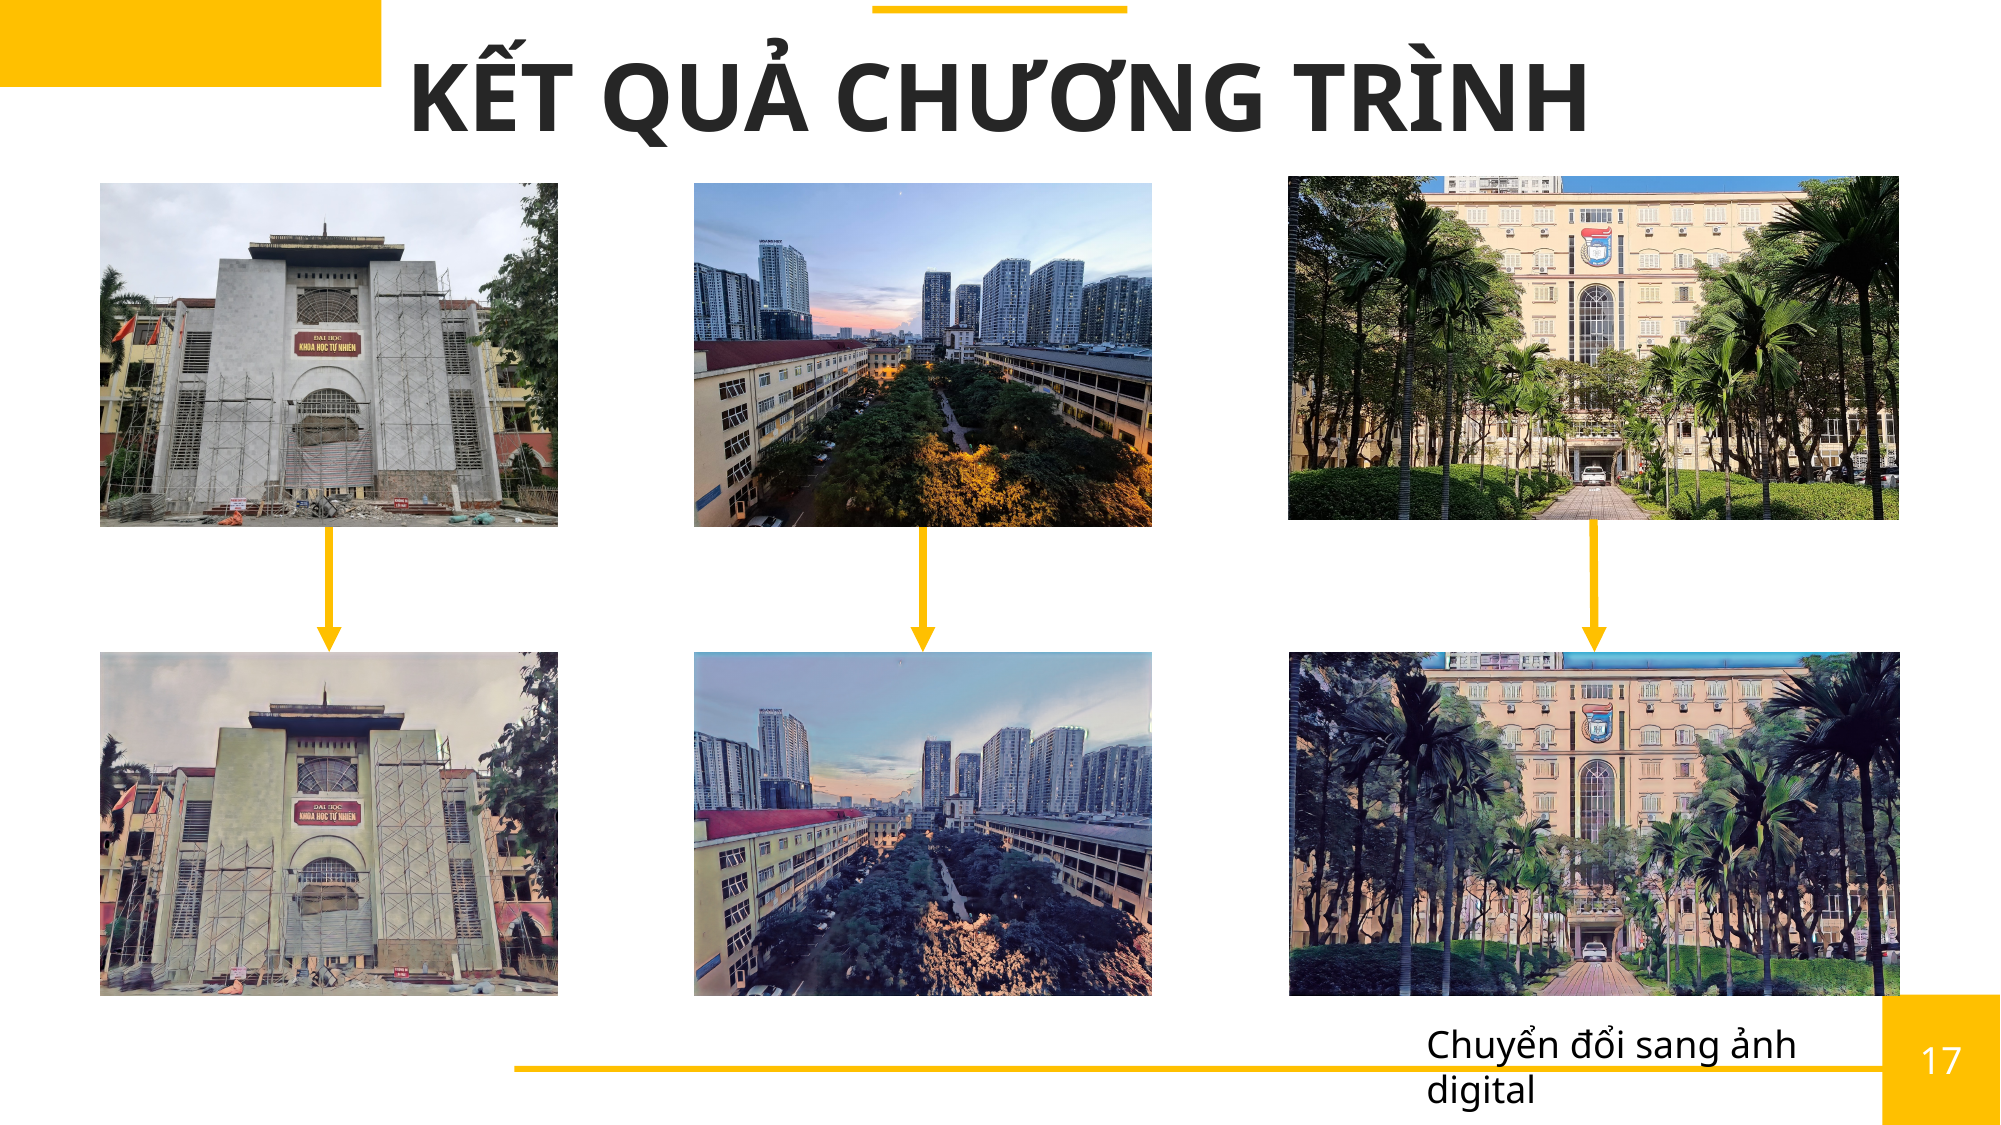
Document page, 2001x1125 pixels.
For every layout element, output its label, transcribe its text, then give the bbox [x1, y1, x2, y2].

picture [100, 183, 558, 527]
picture [1289, 652, 1900, 996]
picture [100, 652, 558, 996]
text_box [0, 0, 383, 88]
picture [1288, 176, 1899, 520]
text_box [871, 5, 1128, 14]
text_box KẾT QUẢ CHƯƠNG TRÌNH [391, 30, 1609, 158]
text_box Chuyển đổi sang ảnh digital [1411, 1013, 1899, 1119]
picture [694, 652, 1152, 996]
picture [694, 183, 1152, 527]
